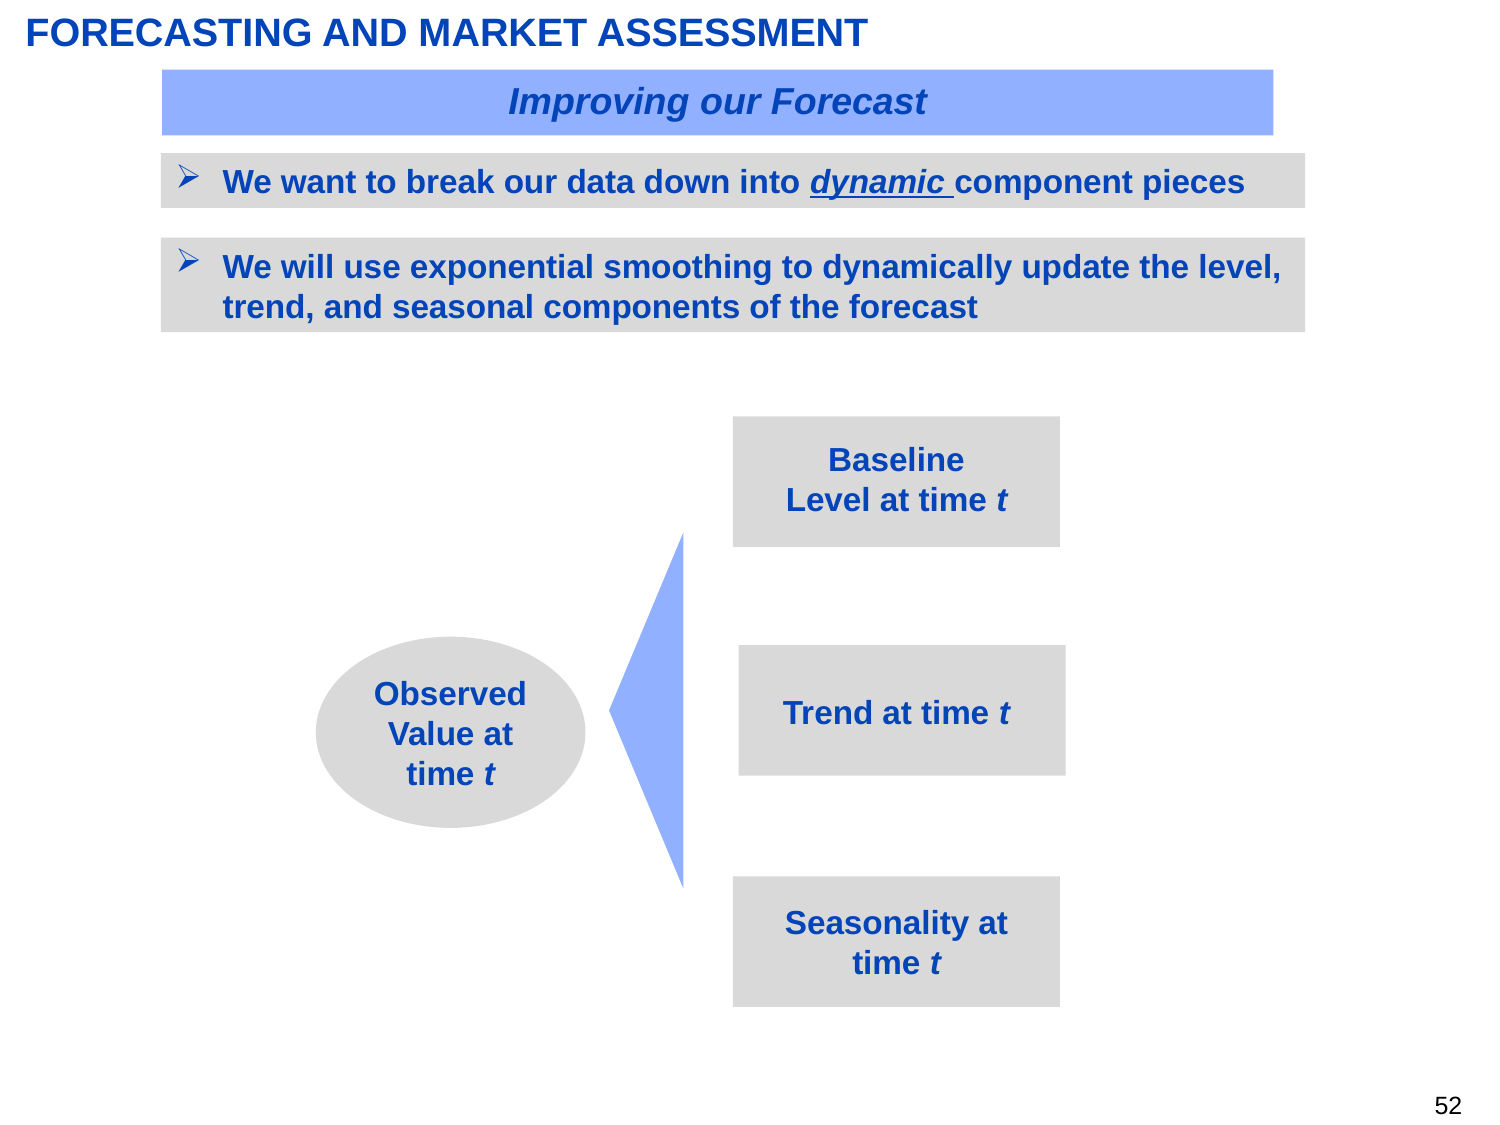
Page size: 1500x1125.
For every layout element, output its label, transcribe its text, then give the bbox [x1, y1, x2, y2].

text_box Observed Value at time t [315, 636, 586, 828]
text_box Trend at time t [754, 683, 1039, 739]
text_box Seasonality at time t [769, 893, 1024, 989]
text_box [738, 645, 1066, 776]
text_box Improving our Forecast [162, 69, 1274, 136]
text_box [732, 416, 1060, 547]
text_box We want to break our data down into dynamic component pieces [160, 153, 1306, 208]
slide_number 51 [1149, 1089, 1463, 1121]
text_box [609, 532, 684, 889]
title FORECASTING AND MARKET ASSESSMENT [25, 6, 1469, 55]
text_box [732, 876, 1060, 1007]
text_box We will use exponential smoothing to dynamically update the level, trend, and seasonal components of the forecast [160, 237, 1306, 333]
text_box Baseline Level at time t [769, 430, 1024, 526]
